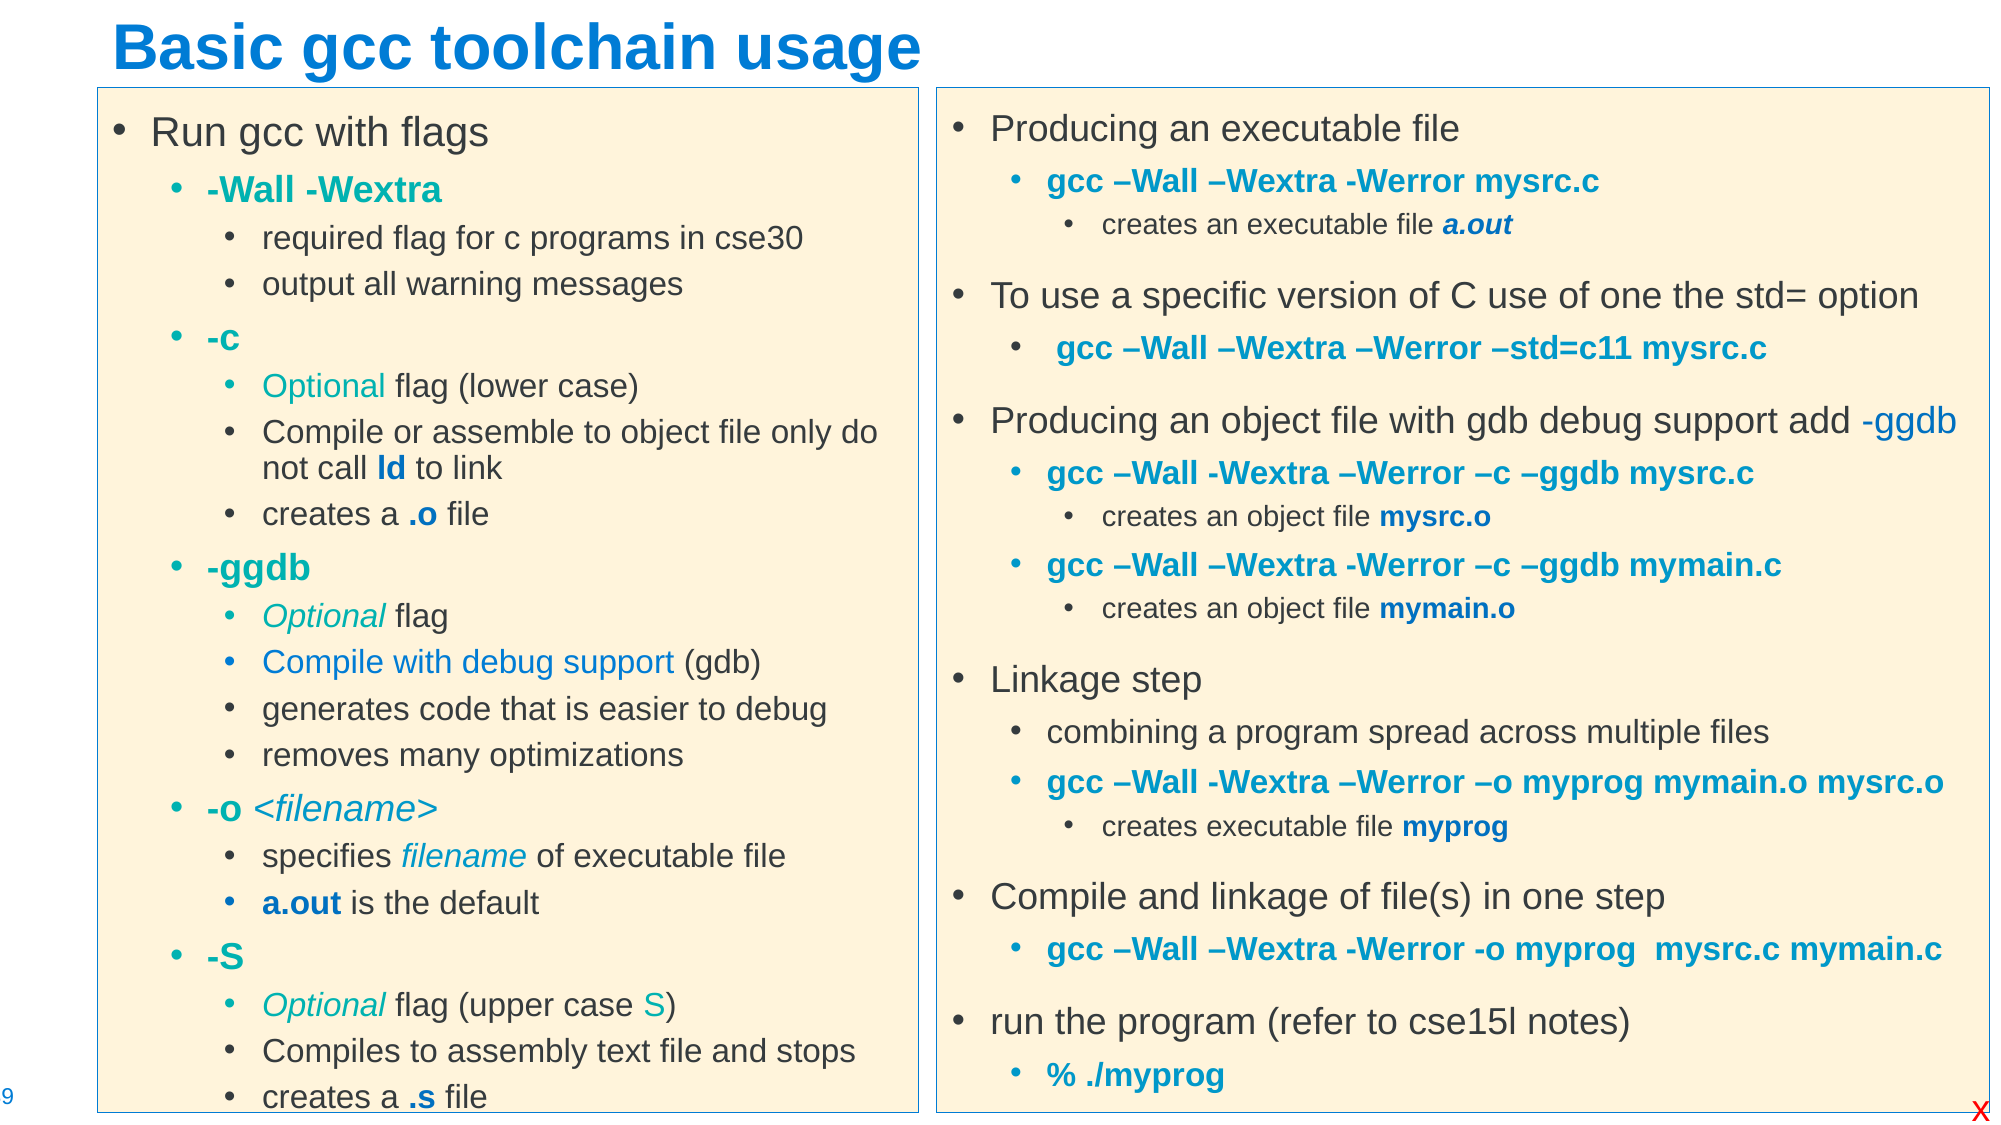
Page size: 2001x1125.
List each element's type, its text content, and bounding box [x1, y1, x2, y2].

list Run gcc with flags -Wall -Wextra required flag for c programs in cse30 output all warning messages -c Optional flag (lower case) Compile or assemble to object file only do not call ld to link creates a .o file -ggdb Optional flag Compile with debug support (gdb) generates code that is easier to debug removes many optimizations -o <filename> specifies filename of executable file a.out is the default -S Optional flag (upper case S) Compiles to assembly text file and stops creates a .s file [97, 90, 919, 1113]
text_box x [1956, 1076, 2000, 1125]
list Producing an executable file gcc –Wall –Wextra -Werror mysrc.c creates an executable file a.out To use a specific version of C use of one the std= option gcc –Wall –Wextra –Werror –std=c11 mysrc.c Producing an object file with gdb debug support add -ggdb gcc –Wall -Wextra –Werror –c –ggdb mysrc.c creates an object file mysrc.o gcc –Wall –Wextra -Werror –c –ggdb mymain.c creates an object file mymain.o Linkage step combining a program spread across multiple files gcc –Wall -Wextra –Werror –o myprog mymain.o mysrc.o creates executable file myprog Compile and linkage of file(s) in one step gcc –Wall –Wextra -Werror -o myprog mysrc.c mymain.c run the program (refer to cse15l notes) % ./myprog [936, 87, 1990, 1113]
title Basic gcc toolchain usage [97, 21, 1822, 90]
